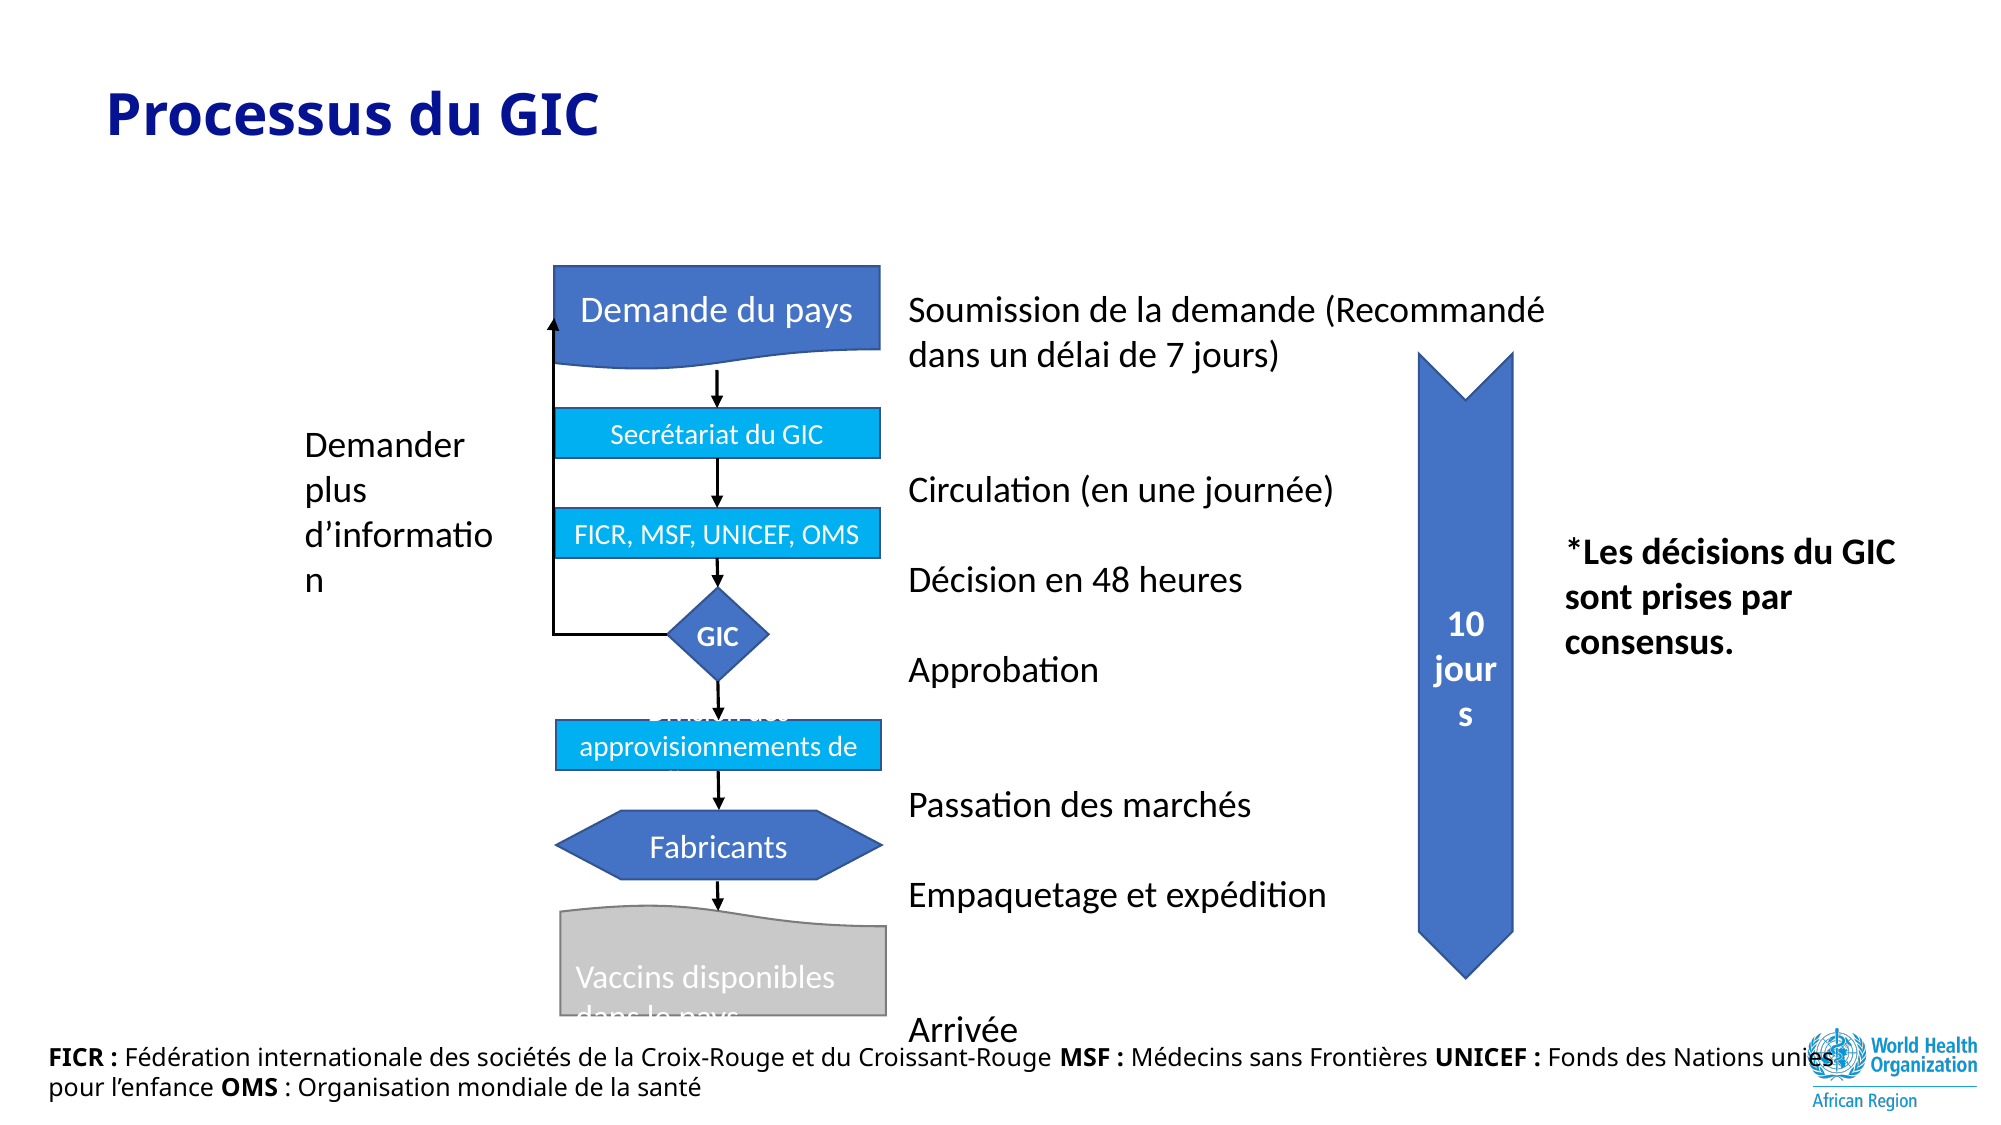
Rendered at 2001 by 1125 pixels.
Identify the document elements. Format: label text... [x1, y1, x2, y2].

text_box Division des approvisionnements de l’UNICEF [555, 719, 882, 771]
text_box FICR, MSF, UNICEF, OMS [668, 507, 881, 559]
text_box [554, 317, 668, 635]
text_box Fabricants [553, 809, 884, 881]
text_box Vaccins disponibles dans le pays [560, 948, 893, 1034]
text_box *Les décisions du GIC sont prises par consensus. [1606, 519, 1952, 670]
text_box FICR : Fédération internationale des sociétés de la Croix-Rouge et du Croissant-Rouge MSF : Médecins sans Frontières UNICEF : Fonds des Nations unies pour l’enfance OMS : Organisation mondiale de la santé [33, 1034, 1864, 1109]
text_box Soumission de la demande (Recommandé dans un délai de 7 jours) Circulation (en une journée) Décision en 48 heures Approbation Passation des marchés Empaquetage et expédition Arrivée [893, 277, 1606, 1058]
text_box [559, 904, 887, 1017]
picture [1806, 1028, 1978, 1111]
text_box Secrétariat du GIC [668, 407, 881, 459]
picture [1806, 1028, 1835, 1034]
text_box Demande du pays [553, 265, 881, 369]
text_box GIC [667, 586, 771, 681]
title Processus du GIC) [90, 59, 1902, 174]
text_box Demander plus d’information [289, 412, 512, 607]
